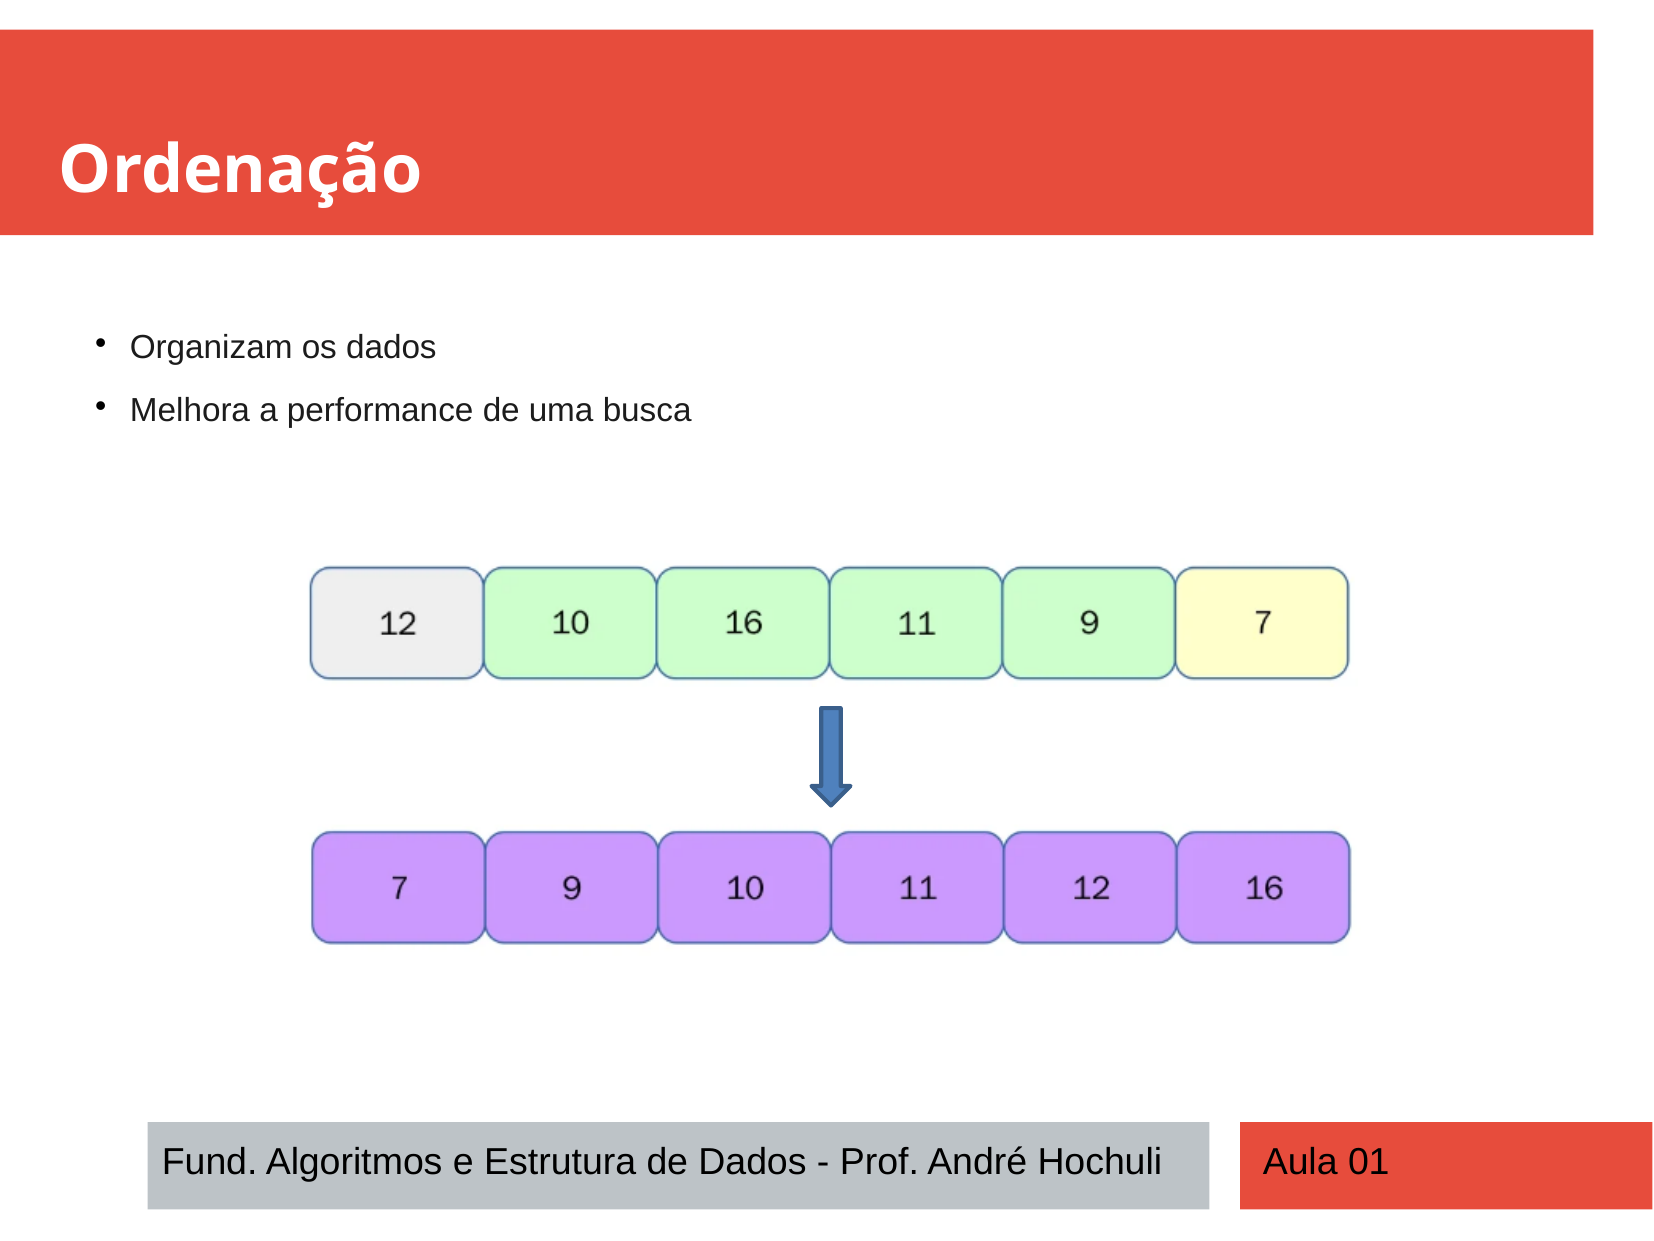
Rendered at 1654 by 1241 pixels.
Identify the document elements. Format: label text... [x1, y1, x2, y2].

text_box Ordenação [59, 59, 1594, 206]
text_box Organizam os dados Melhora a performance de uma busca [59, 324, 1564, 1092]
picture [296, 822, 1361, 956]
text_box Aula 01 [1248, 1129, 1622, 1189]
picture [295, 553, 1358, 687]
text_box [809, 706, 853, 808]
text_box Fund. Algoritmos e Estrutura de Dados - Prof. André Hochuli [147, 1129, 1204, 1189]
